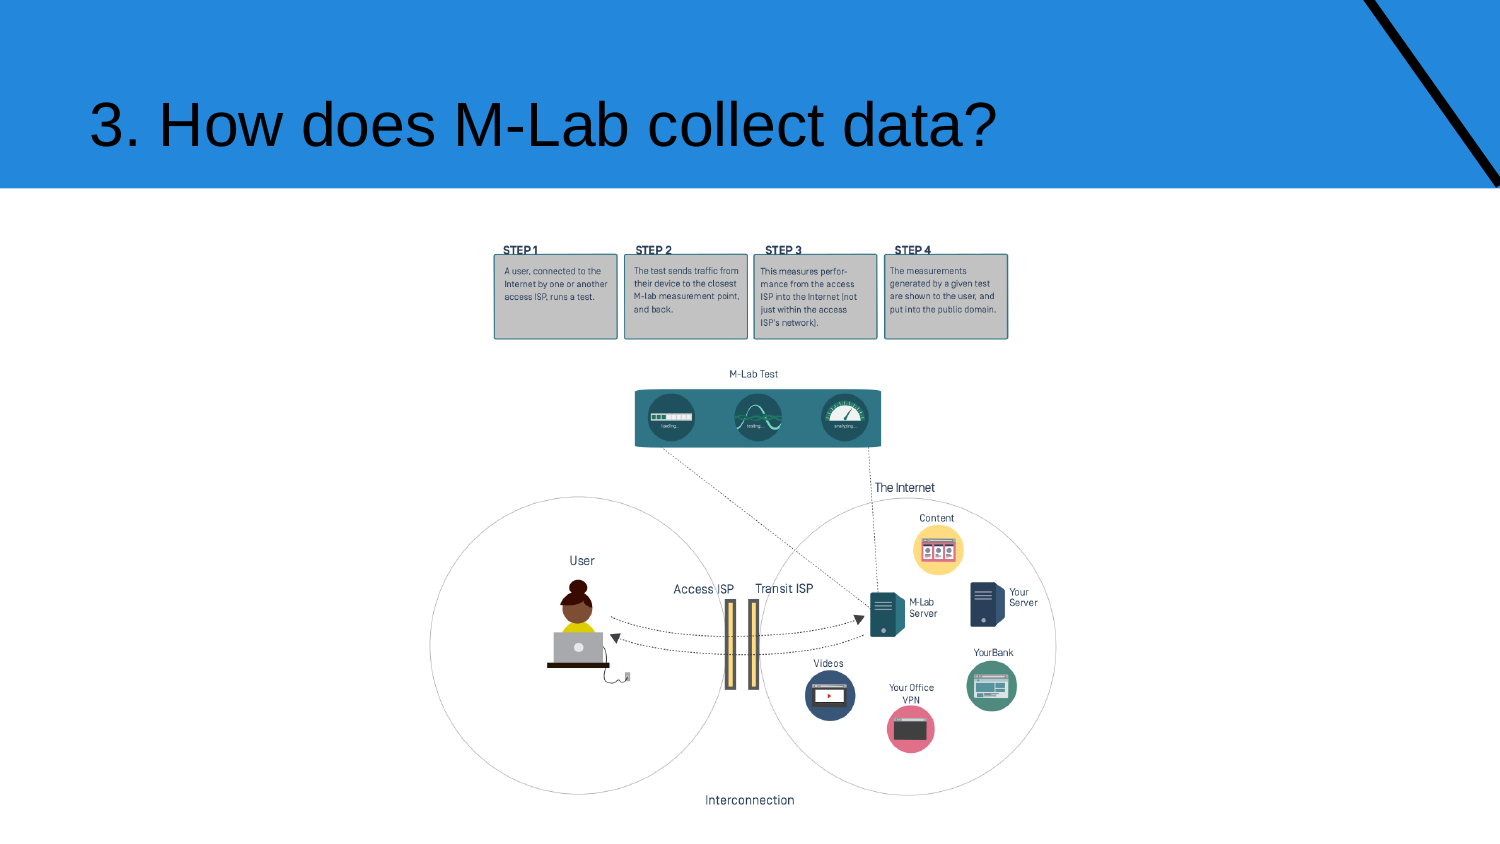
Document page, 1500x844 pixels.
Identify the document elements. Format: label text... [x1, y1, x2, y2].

text_box 3. How does M-Lab collect data? [75, 33, 1425, 175]
picture [391, 189, 1085, 844]
